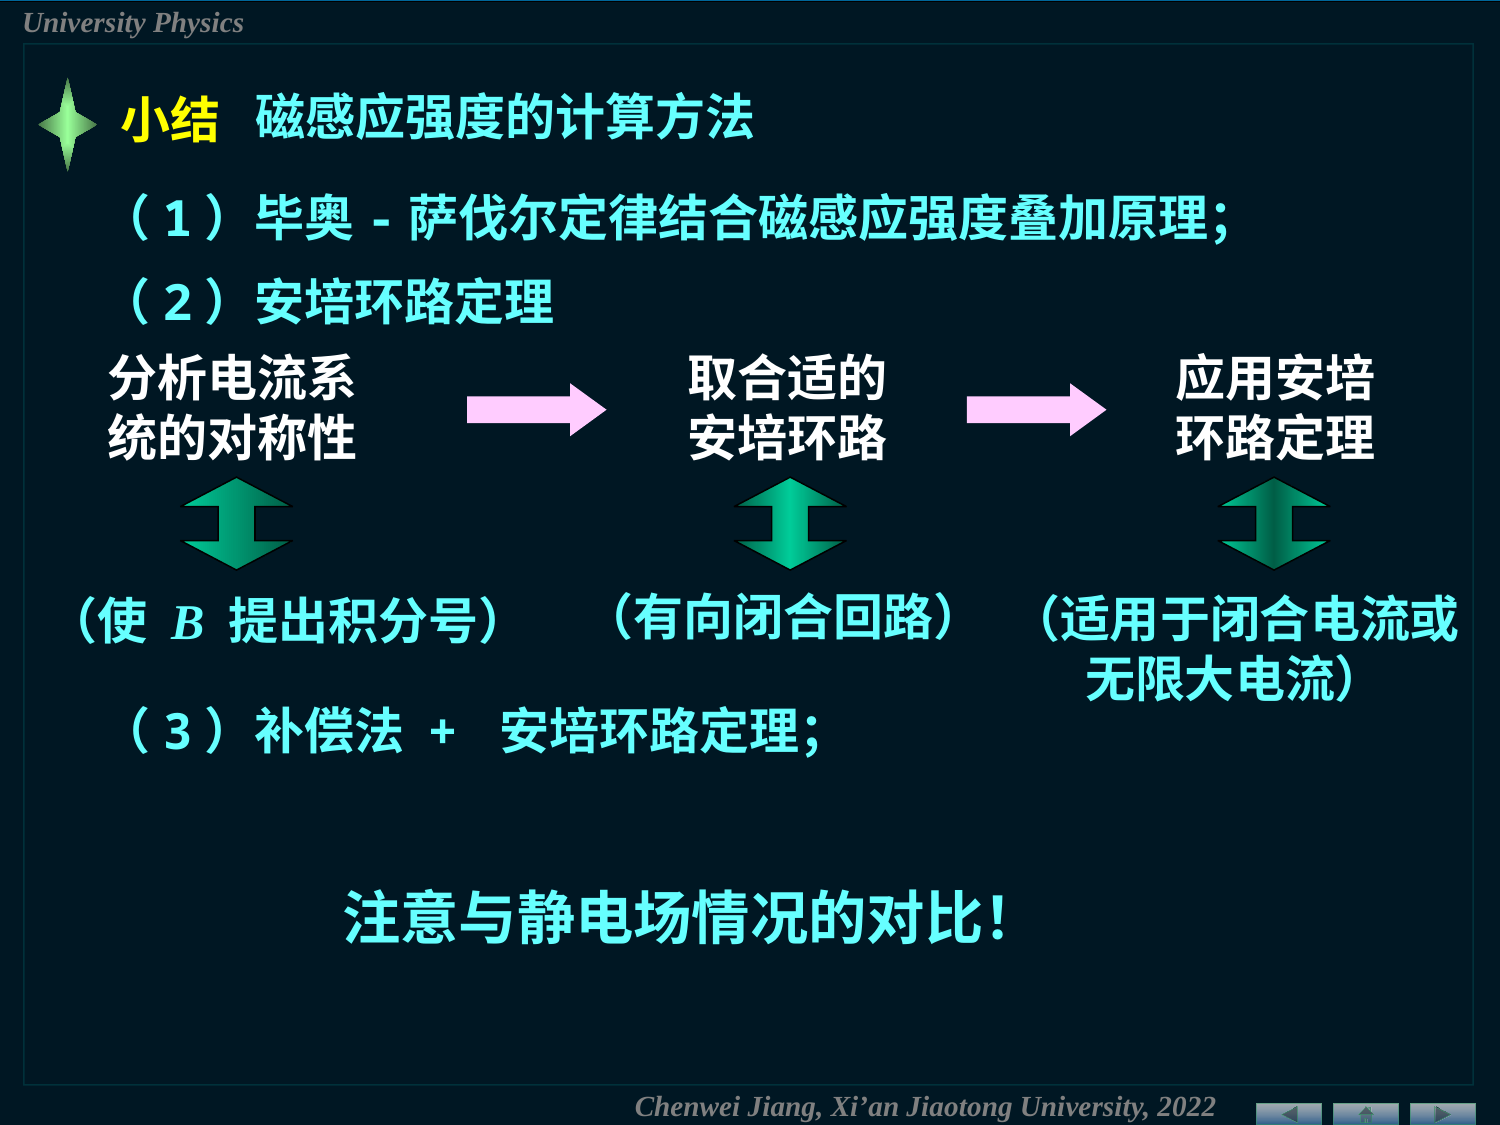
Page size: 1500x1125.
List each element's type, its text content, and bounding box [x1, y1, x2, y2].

text_box 分析电流系 统的对称性 [92, 338, 433, 474]
text_box （3）补偿法 + 安培环路定理； [85, 692, 1294, 767]
text_box 小结 [105, 81, 494, 157]
text_box 应用安培 环路定理 [1160, 338, 1481, 474]
text_box [967, 384, 1106, 435]
text_box [467, 384, 606, 435]
text_box 取合适的 安培环路 [672, 338, 967, 474]
text_box （有向闭合回路） [568, 578, 1109, 654]
text_box [38, 77, 98, 172]
text_box （适用于闭合电流或无限大电流） [989, 579, 1481, 715]
text_box [180, 477, 293, 571]
text_box [733, 477, 847, 571]
text_box （1）毕奥-萨伐尔定律结合磁感应强度叠加原理； [85, 178, 1294, 254]
text_box [1217, 477, 1331, 571]
text_box 注意与静电场情况的对比！ [88, 873, 1296, 959]
text_box （使 B 提出积分号） [32, 582, 636, 658]
text_box 磁感应强度的计算方法 [240, 78, 791, 153]
text_box （2）安培环路定理 [85, 262, 1294, 338]
